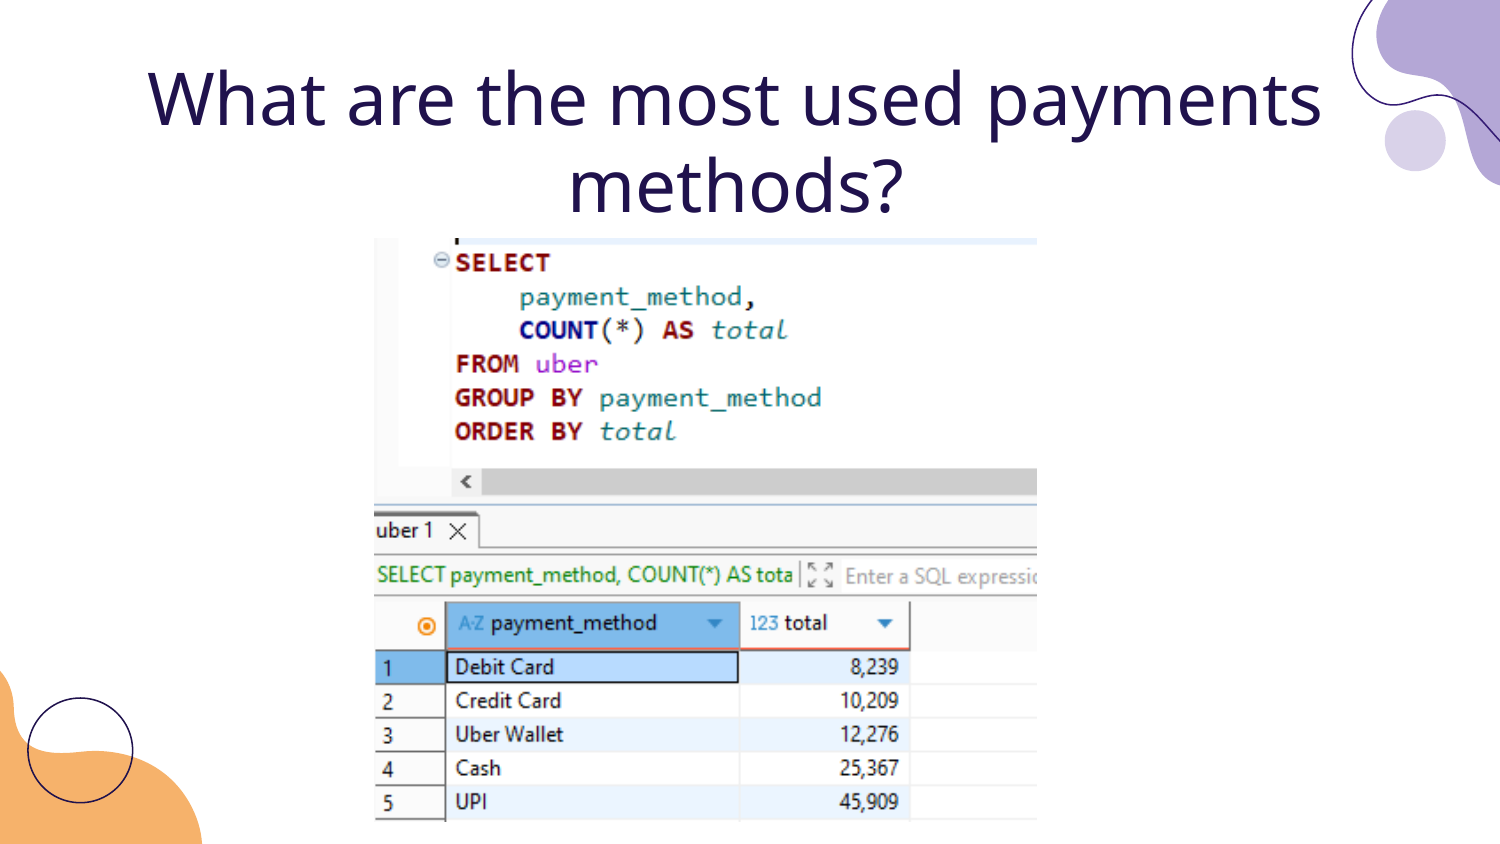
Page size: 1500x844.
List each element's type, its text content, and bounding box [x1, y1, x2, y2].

picture [373, 238, 1037, 823]
title What are the most used payments methods? [103, 37, 1368, 126]
